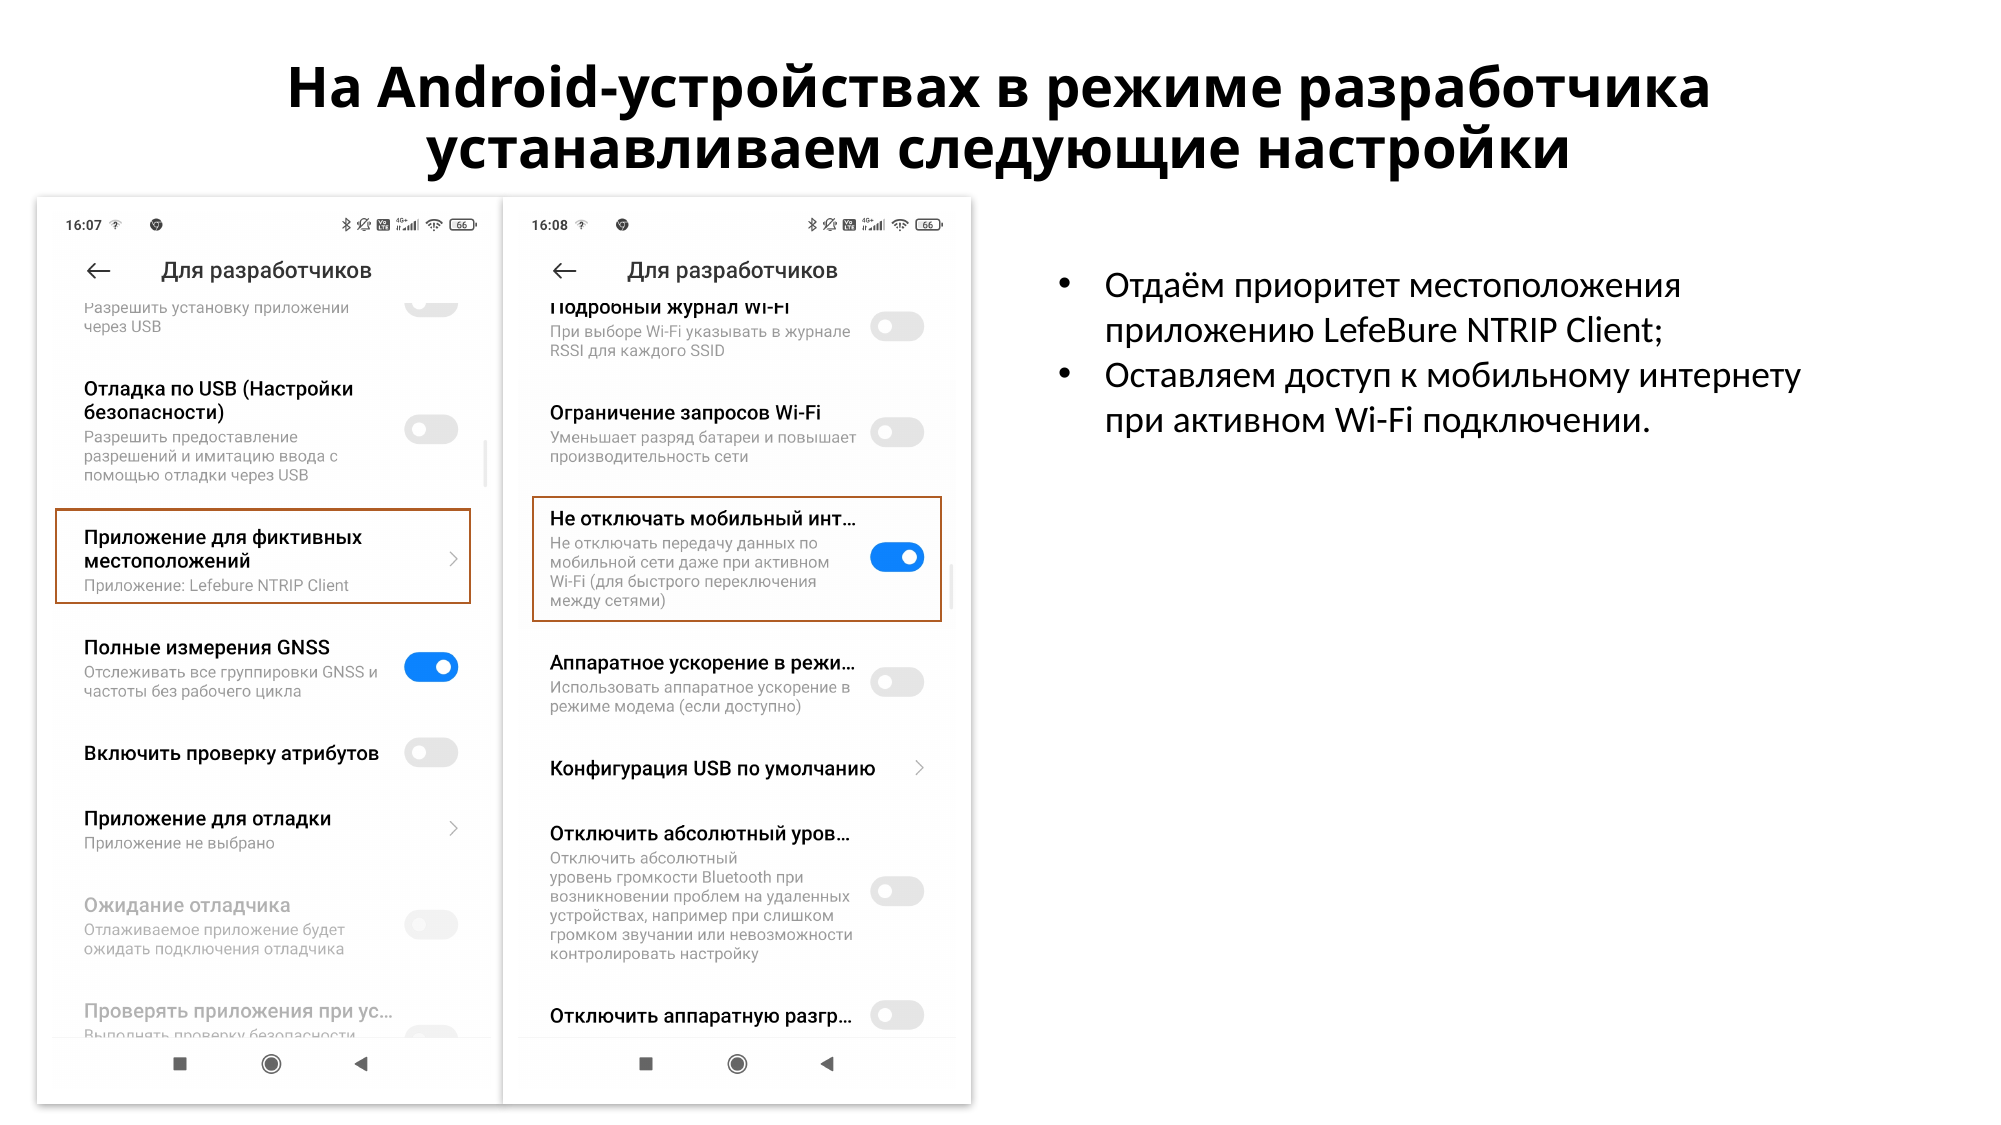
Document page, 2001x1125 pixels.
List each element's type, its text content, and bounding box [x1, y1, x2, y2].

picture [51, 211, 491, 1090]
title На Android-устройствах в режиме разработчика устанавливаем следующие настройки [249, 0, 1750, 188]
text_box Отдаём приоритет местоположения приложению LefeBure NTRIP Client; Оставляем доступ к мобильному интернету при активном Wi-Fi подключении. [1043, 252, 1845, 448]
picture [517, 211, 957, 1090]
